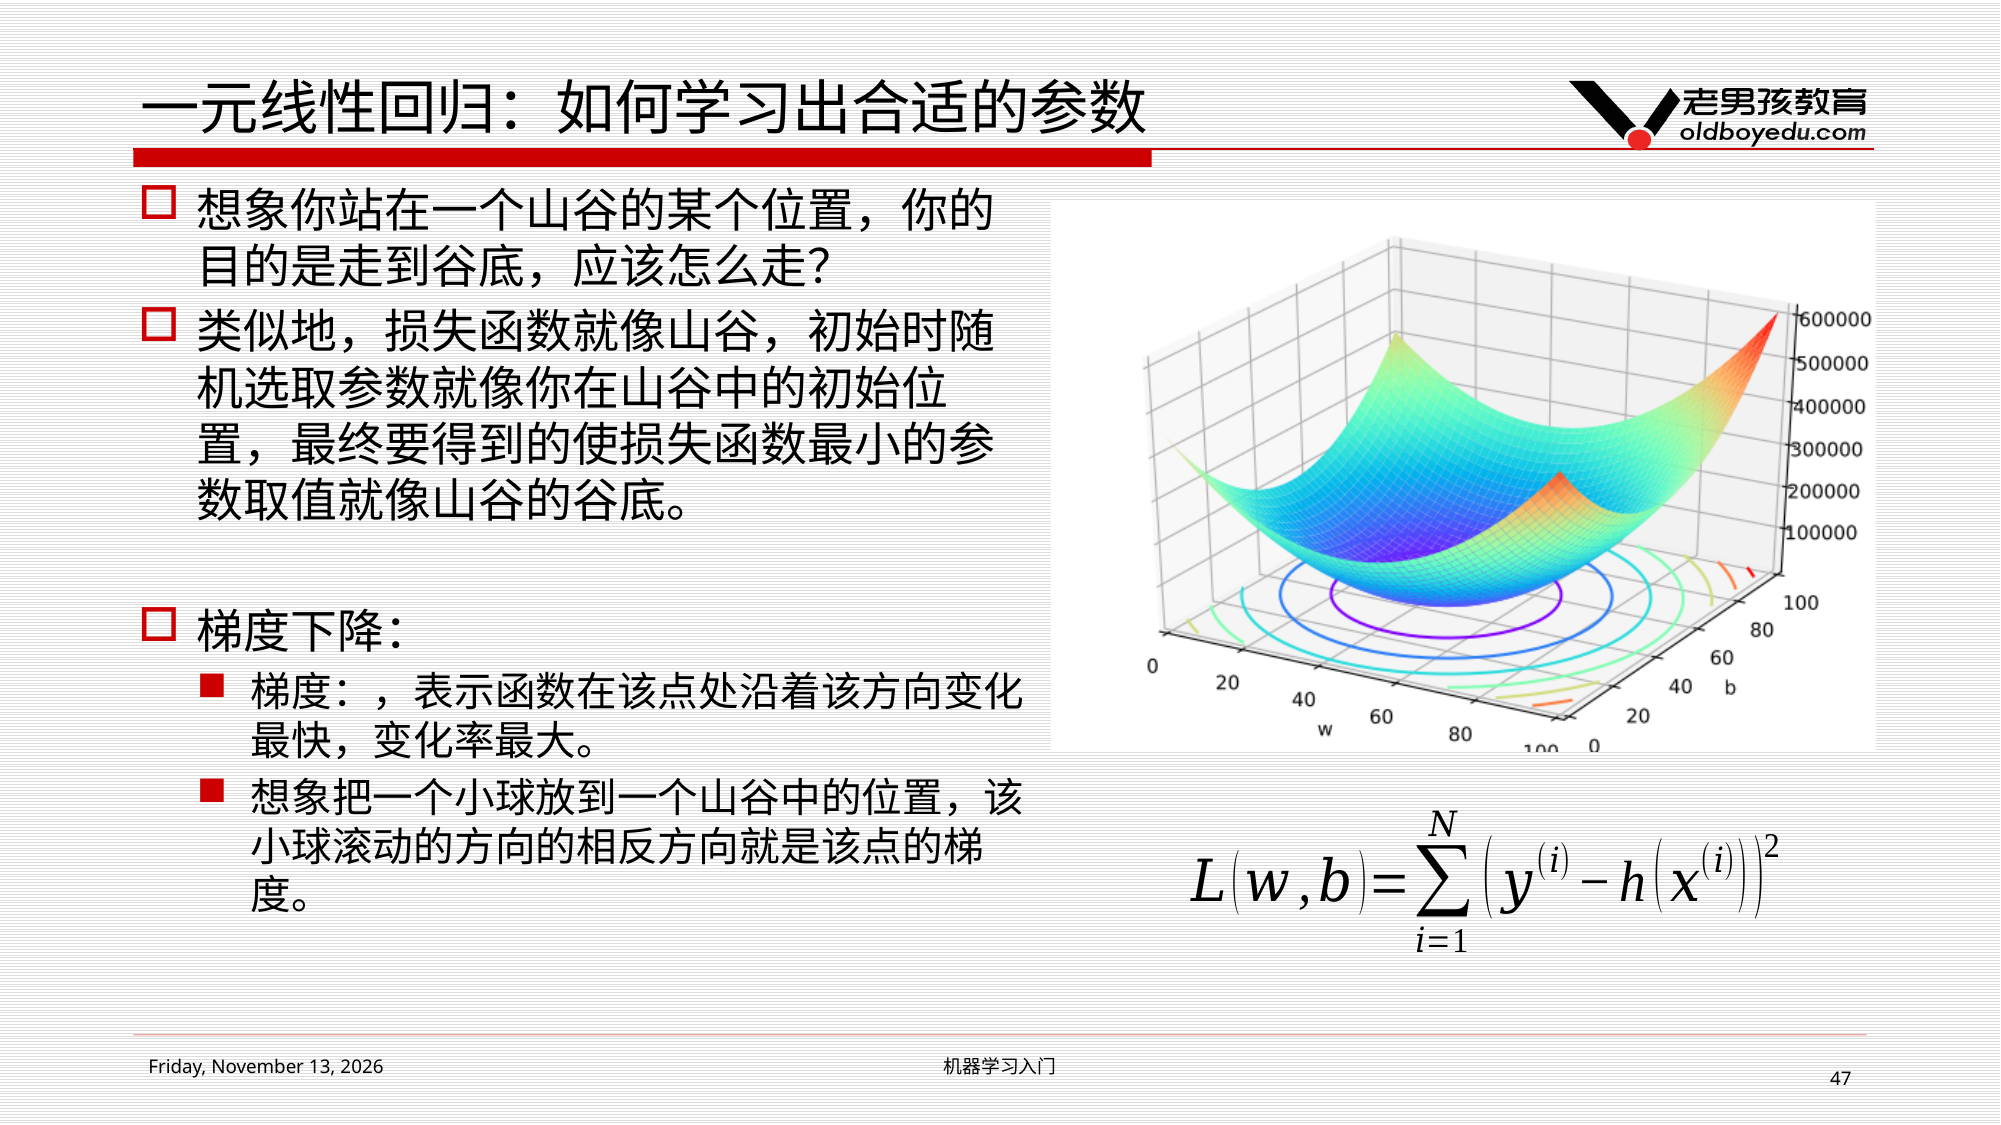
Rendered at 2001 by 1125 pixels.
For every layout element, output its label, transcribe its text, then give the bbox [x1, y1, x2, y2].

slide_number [133, 1046, 567, 1103]
picture [1050, 201, 1876, 752]
slide_number 47 [1433, 1058, 1867, 1103]
footer 机器学习入门 [683, 1046, 1317, 1103]
title 一元线性回归：如何学习出合适的参数 [125, 50, 1876, 149]
